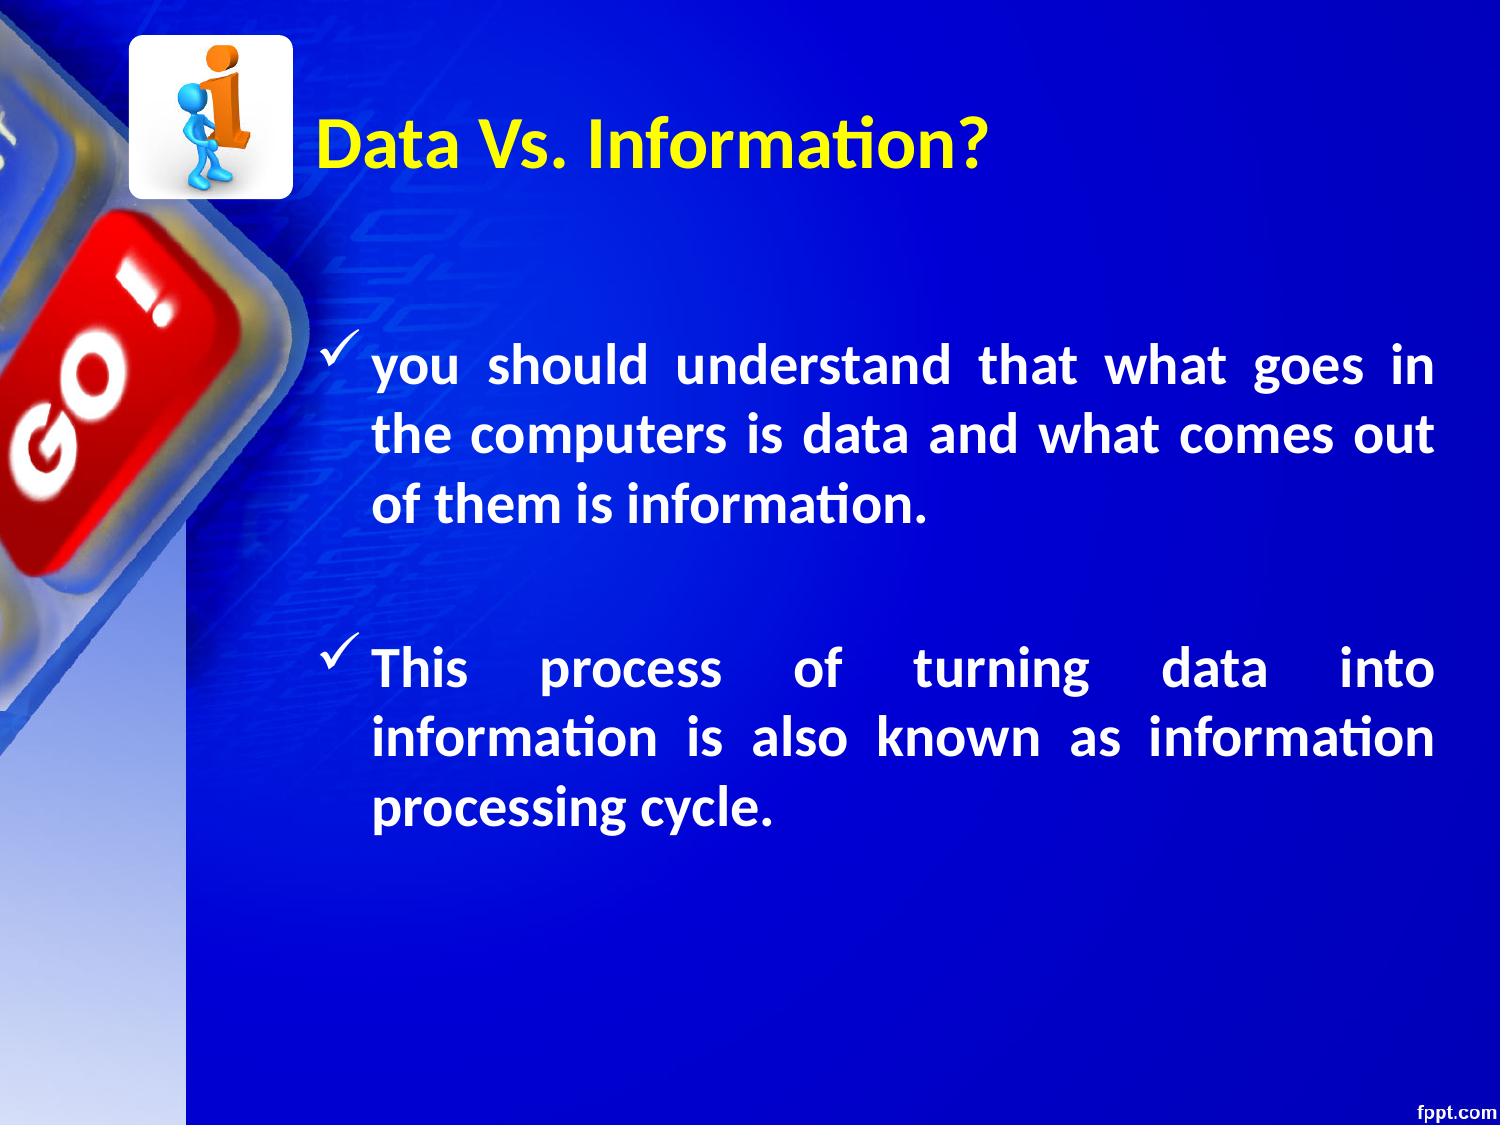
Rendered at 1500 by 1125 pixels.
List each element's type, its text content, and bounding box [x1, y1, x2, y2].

picture [0, 0, 1500, 1125]
list you should understand that what goes in the computers is data and what comes out of them is information. This process of turning data into information is also known as information processing cycle. [300, 236, 1452, 939]
title Data Vs. Information? [300, 45, 1452, 233]
